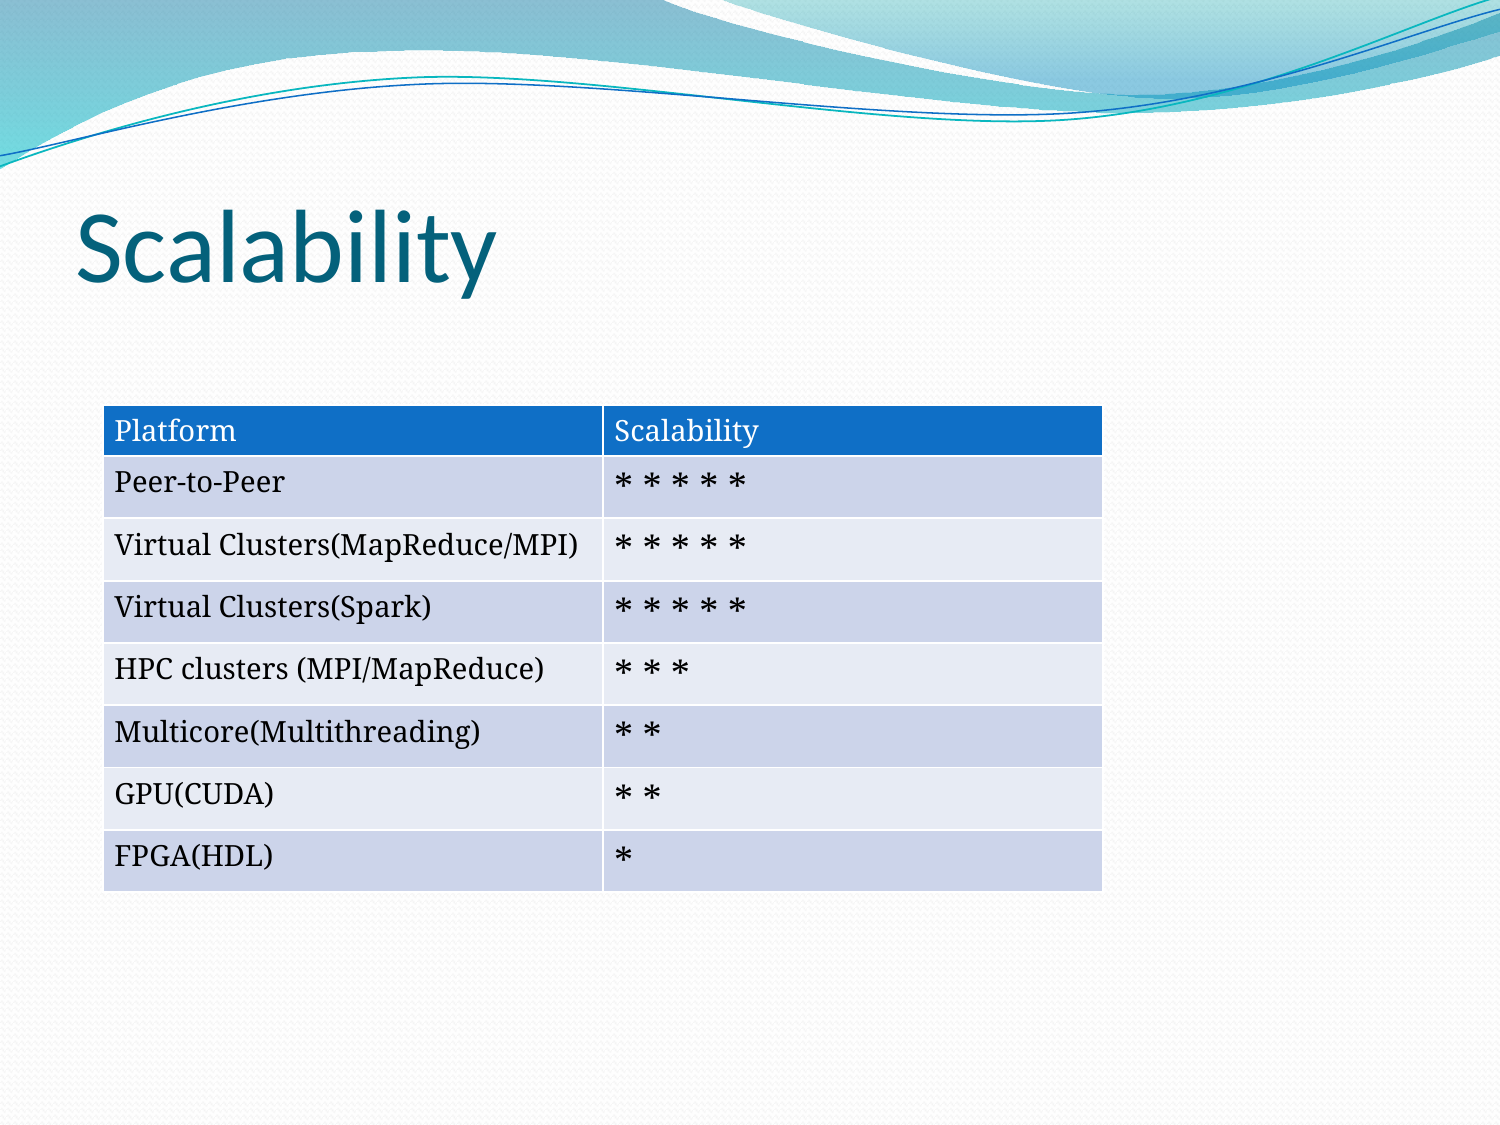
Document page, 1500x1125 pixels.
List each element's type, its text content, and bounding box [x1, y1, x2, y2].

table_cell * * [604, 768, 1102, 829]
table_cell Peer-to-Peer [104, 457, 602, 517]
table_header Platform [104, 406, 602, 455]
table_cell * * * * * [604, 582, 1102, 642]
table_cell FPGA(HDL) [104, 831, 602, 891]
table_cell * * * [604, 644, 1102, 704]
table_cell * [604, 831, 1102, 891]
table_cell * * * * * [604, 457, 1102, 517]
table_cell Virtual Clusters(Spark) [104, 582, 602, 642]
table_header Scalability [604, 406, 1102, 455]
table_cell * * [604, 706, 1102, 767]
title Scalability [75, 115, 1425, 303]
table_cell Virtual Clusters(MapReduce/MPI) [104, 519, 602, 580]
table_cell GPU(CUDA) [104, 768, 602, 829]
table_cell * * * * * [604, 519, 1102, 580]
table_cell Multicore(Multithreading) [104, 706, 602, 767]
table_cell HPC clusters (MPI/MapReduce) [104, 644, 602, 704]
